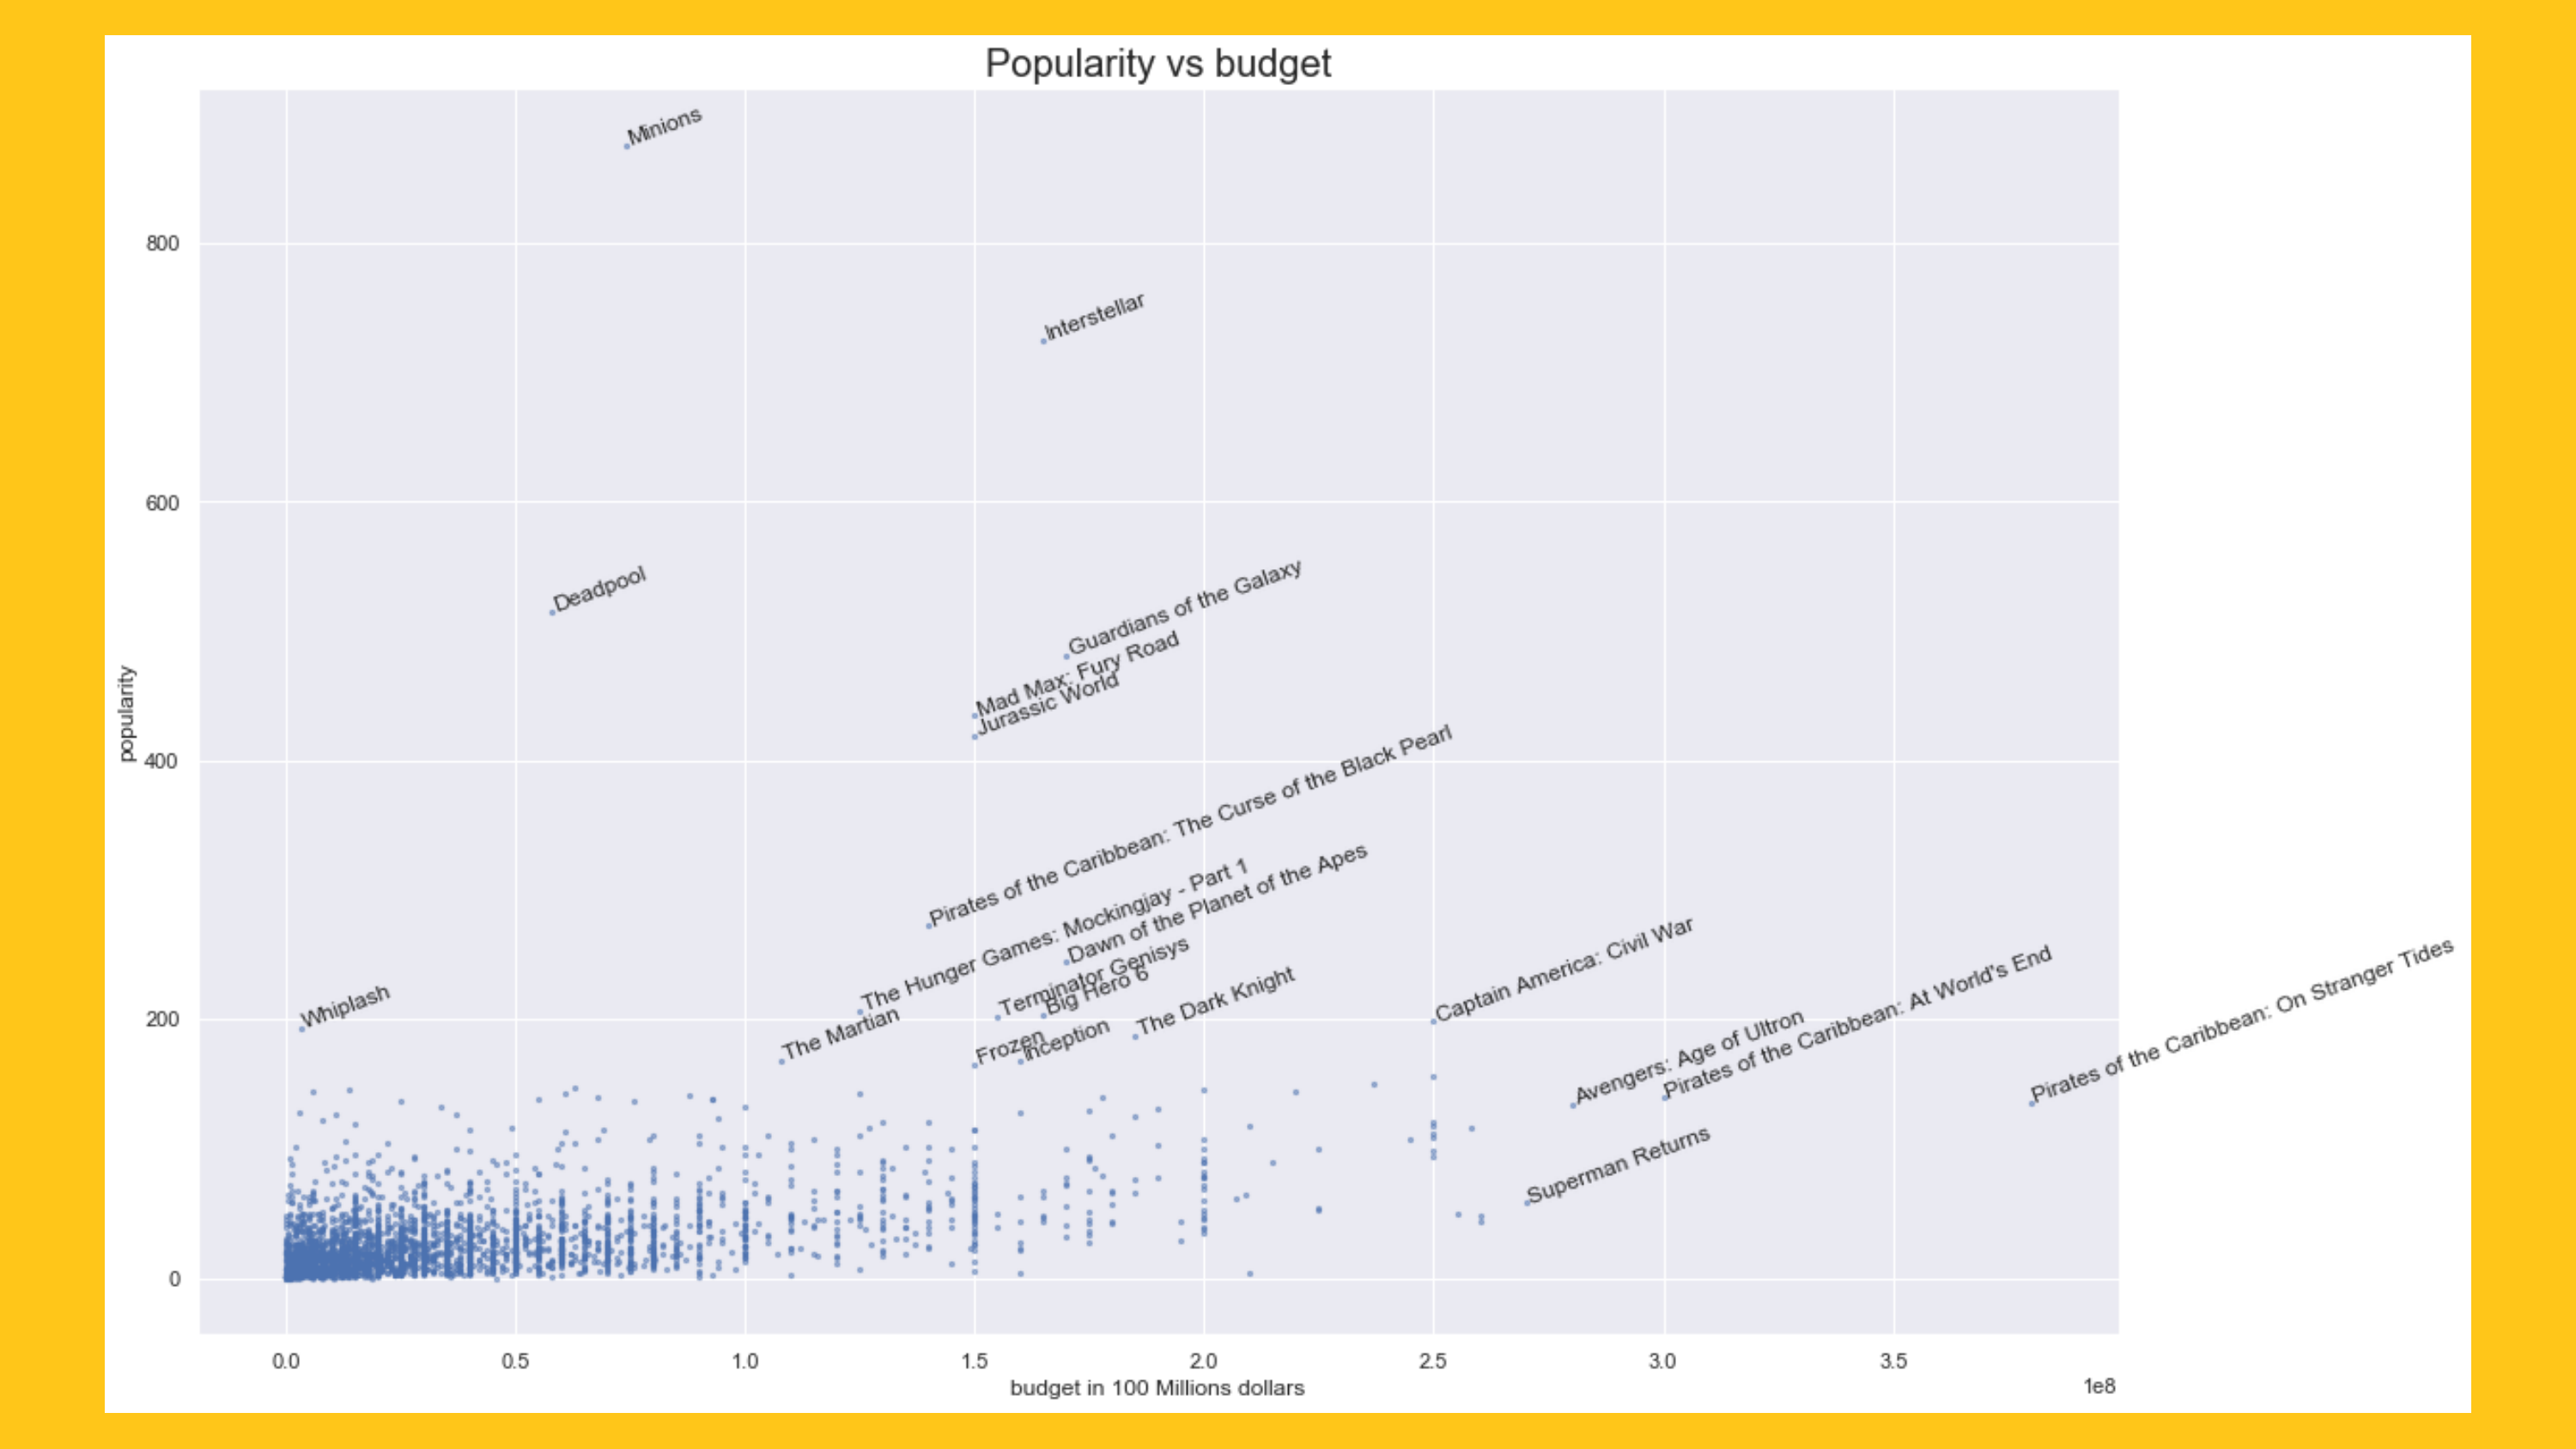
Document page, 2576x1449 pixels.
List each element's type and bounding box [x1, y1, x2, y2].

picture [105, 35, 2471, 1414]
